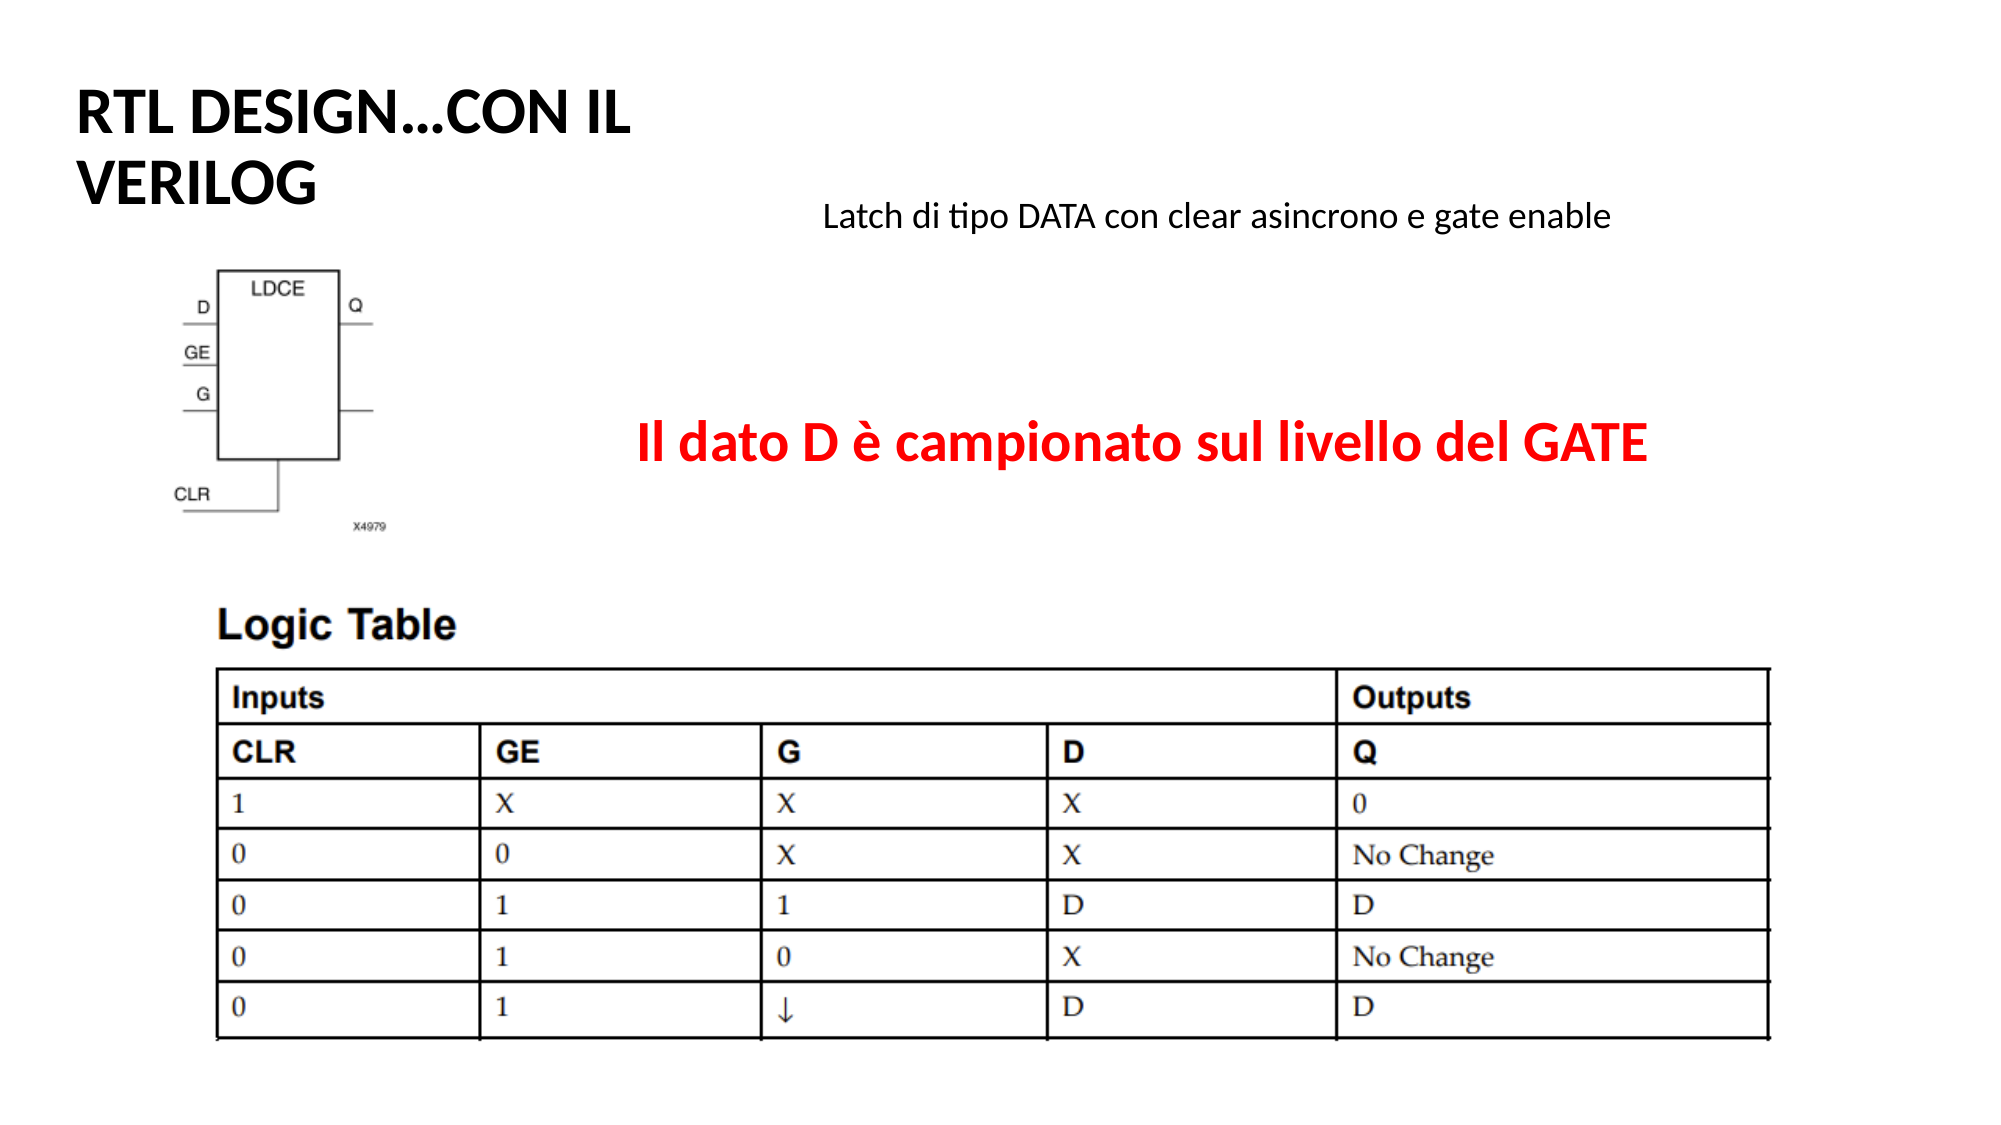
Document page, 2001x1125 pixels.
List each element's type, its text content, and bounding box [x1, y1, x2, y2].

picture [191, 588, 1809, 1075]
text_box Il dato D è campionato sul livello del GATE [621, 395, 1664, 481]
text_box RTL design…con il Verilog [61, 68, 872, 165]
picture [137, 262, 422, 563]
text_box Latch di tipo DATA con clear asincrono e gate enable [808, 183, 1628, 244]
